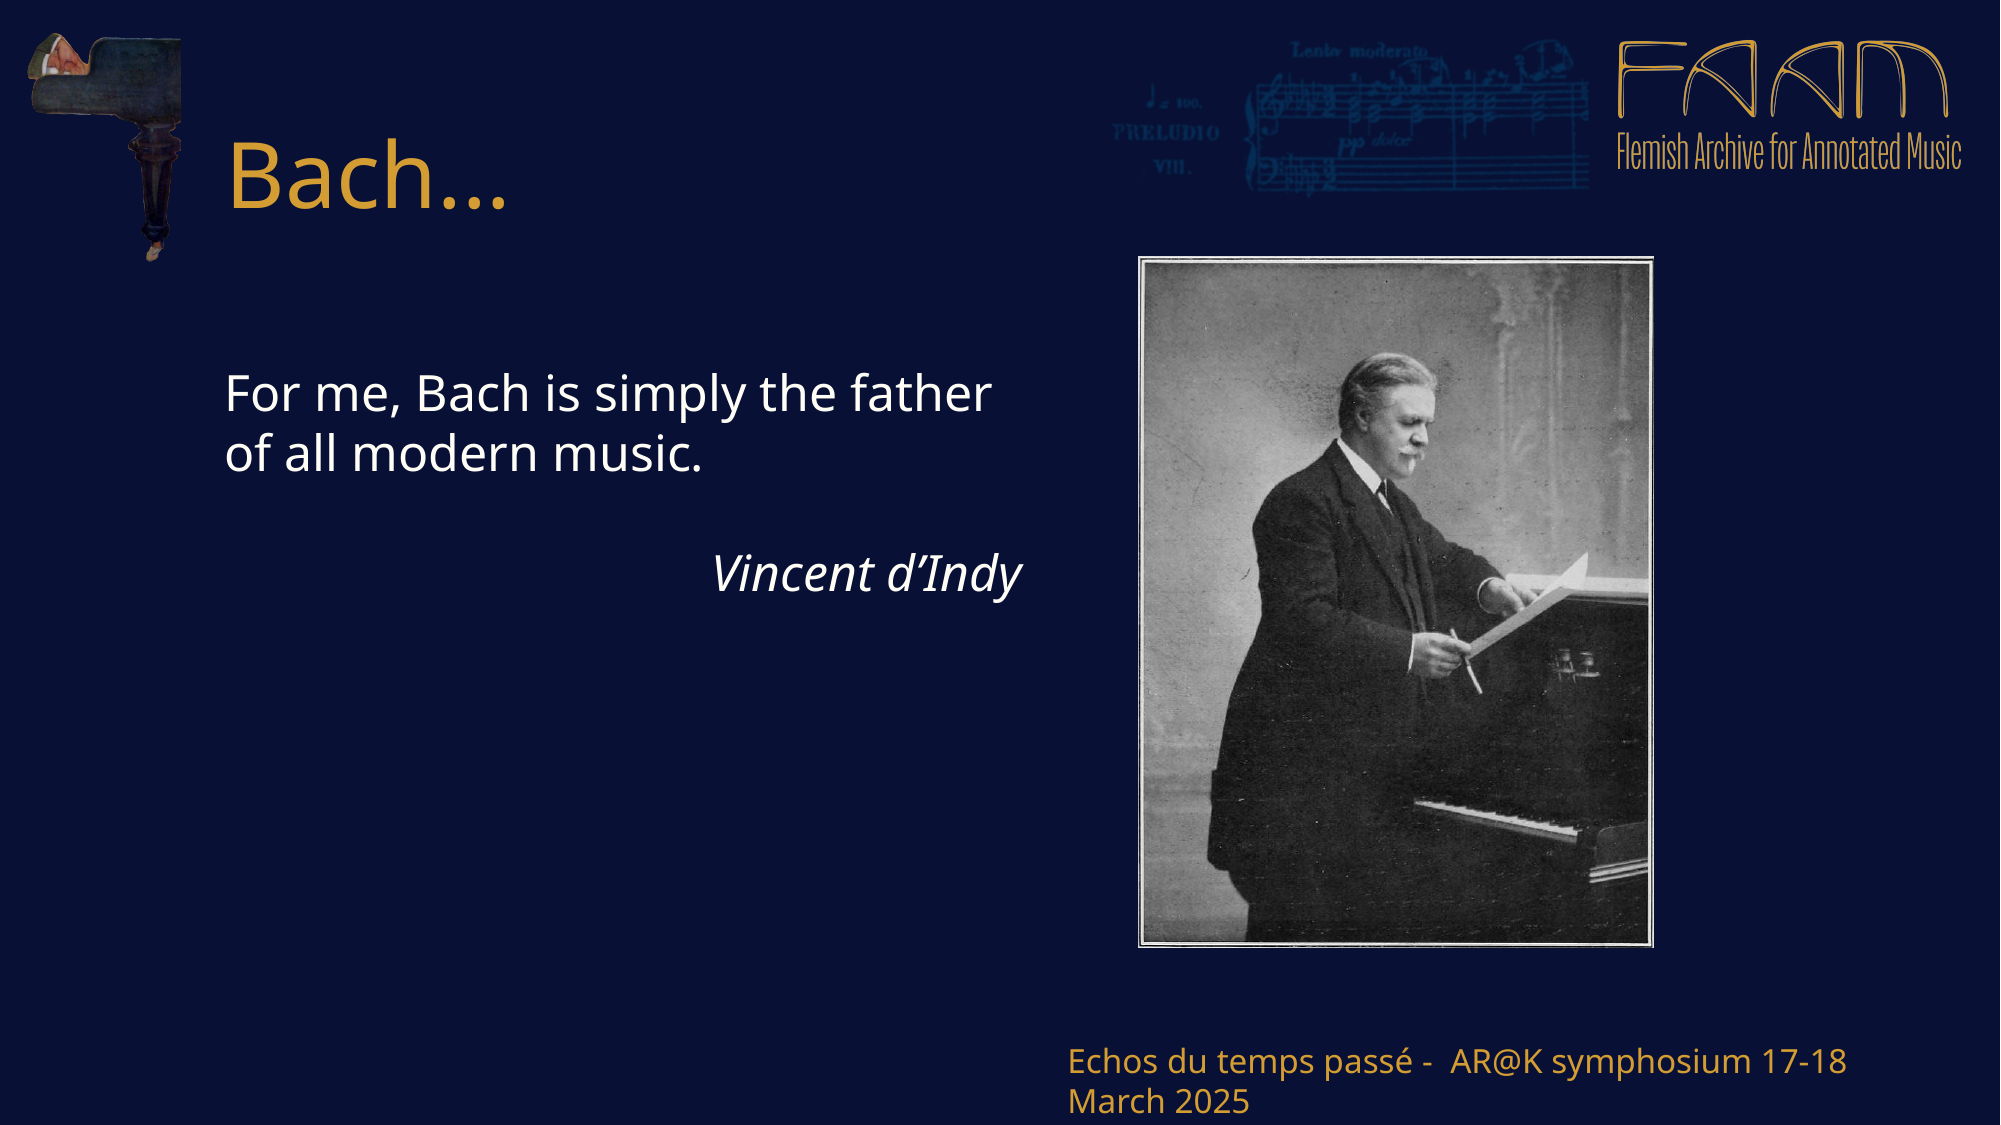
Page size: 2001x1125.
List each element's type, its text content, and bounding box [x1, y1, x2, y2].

title Bach... [210, 59, 1113, 298]
text_box For me, Bach is simply the father of all modern music. Vincent d’Indy [209, 354, 1051, 670]
picture [0, 0, 182, 300]
picture [1137, 256, 1655, 948]
text_box Echos du temps passé - AR@K symphosium 17-18 March 2025 [1052, 1032, 1958, 1125]
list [1606, 26, 1973, 183]
picture [1107, 0, 1590, 214]
